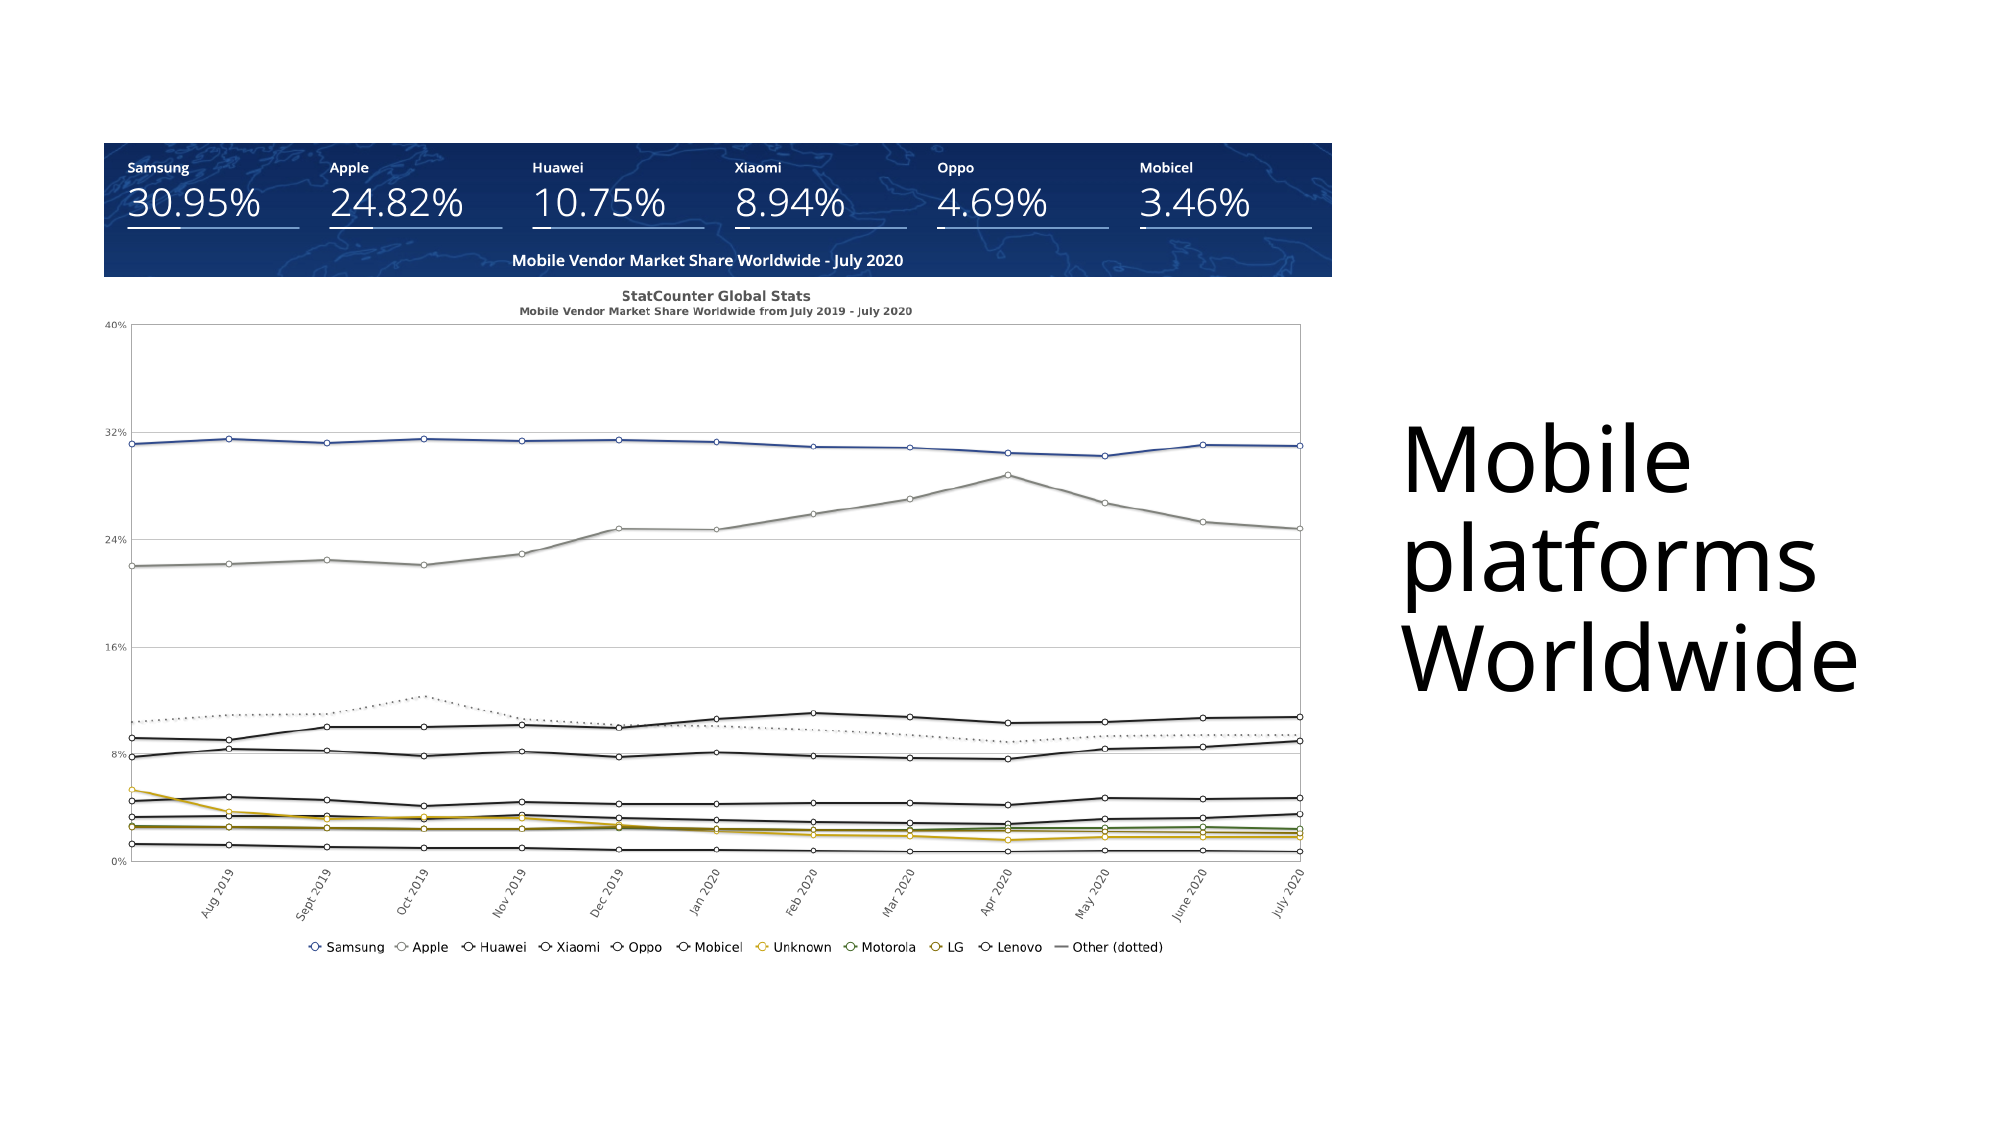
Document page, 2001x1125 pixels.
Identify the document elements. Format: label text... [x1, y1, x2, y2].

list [104, 287, 1332, 973]
picture [104, 143, 1332, 278]
title Mobile platforms Worldwide [1385, 104, 1901, 1020]
